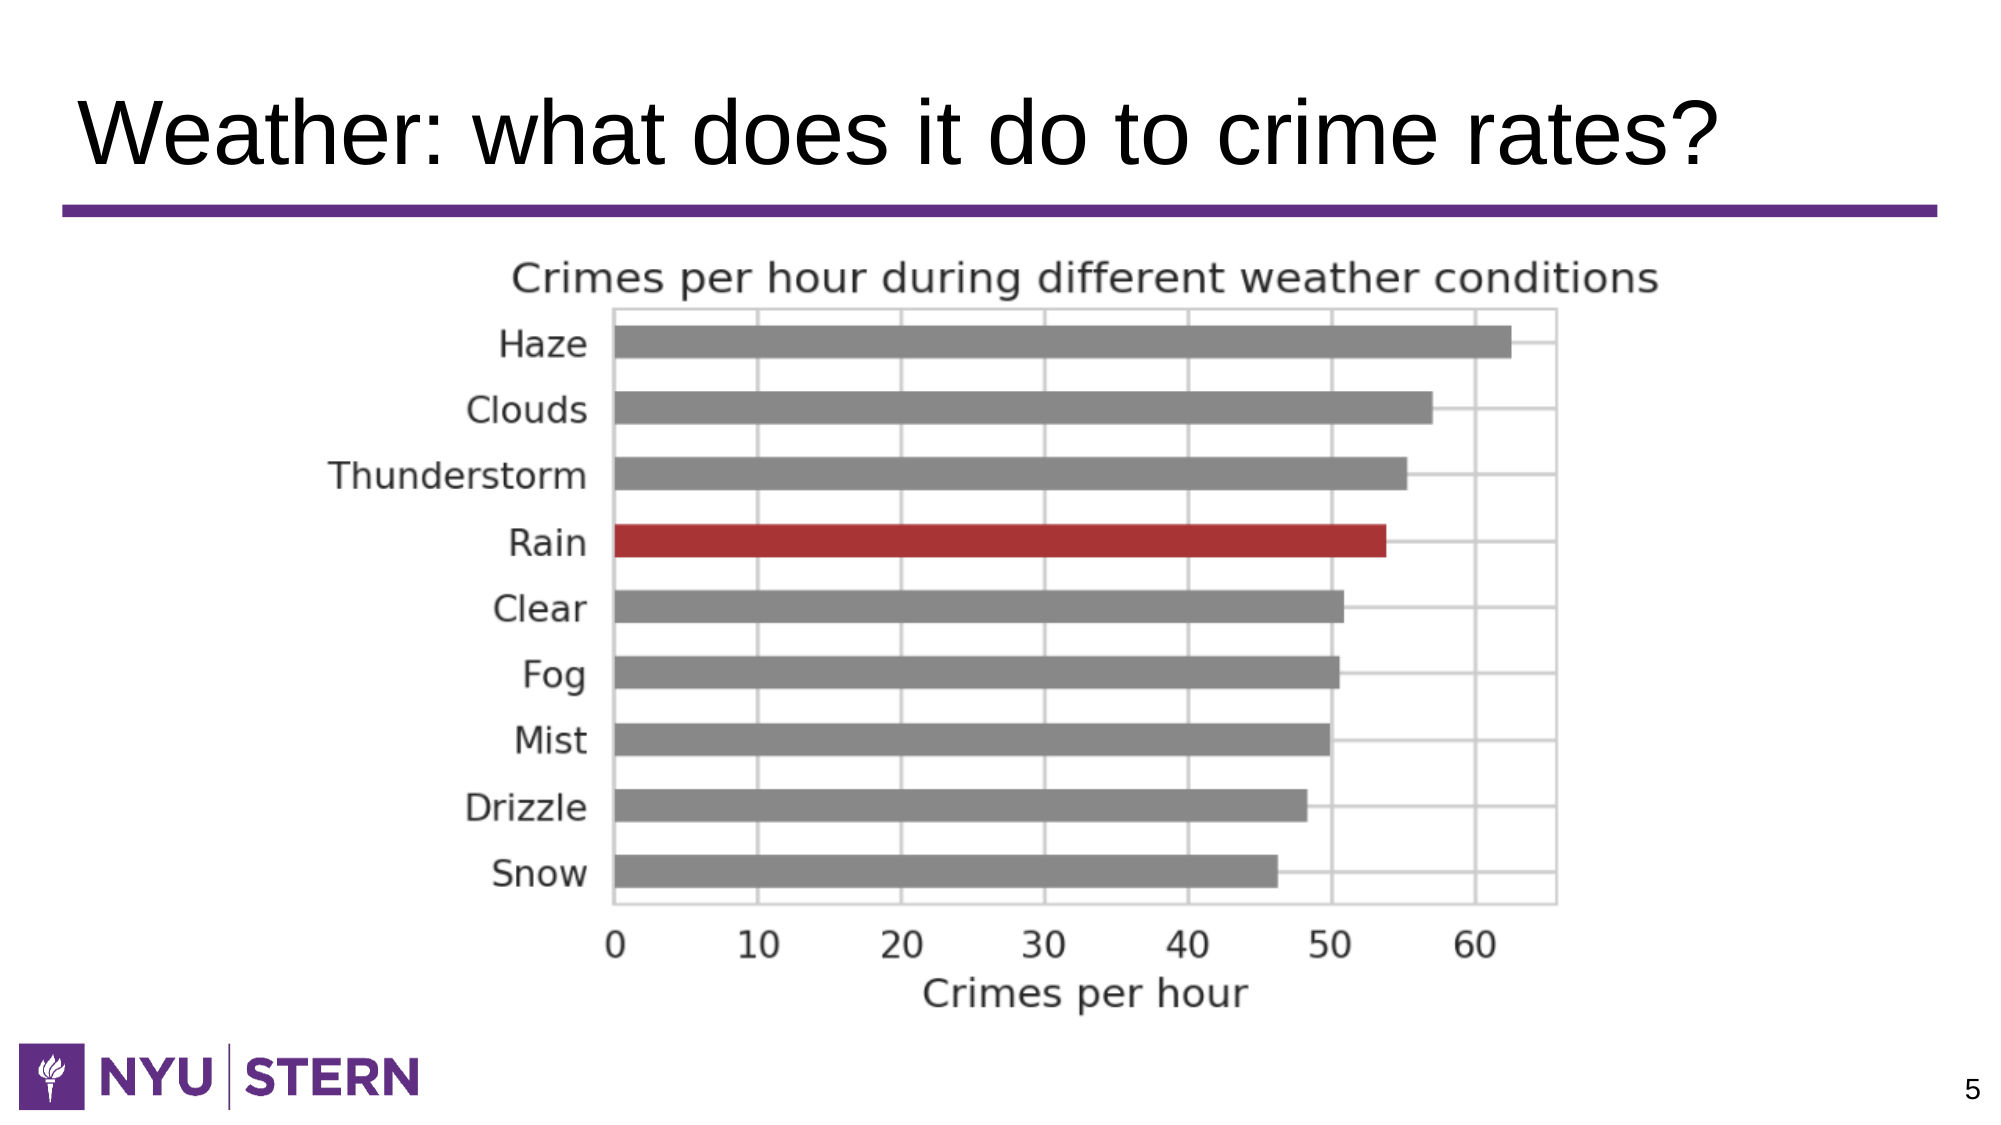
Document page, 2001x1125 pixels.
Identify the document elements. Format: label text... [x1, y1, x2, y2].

picture [14, 236, 1699, 1113]
slide_number 5 [1831, 1052, 1996, 1113]
title Weather: what does it do to crime rates? [62, 4, 1938, 192]
